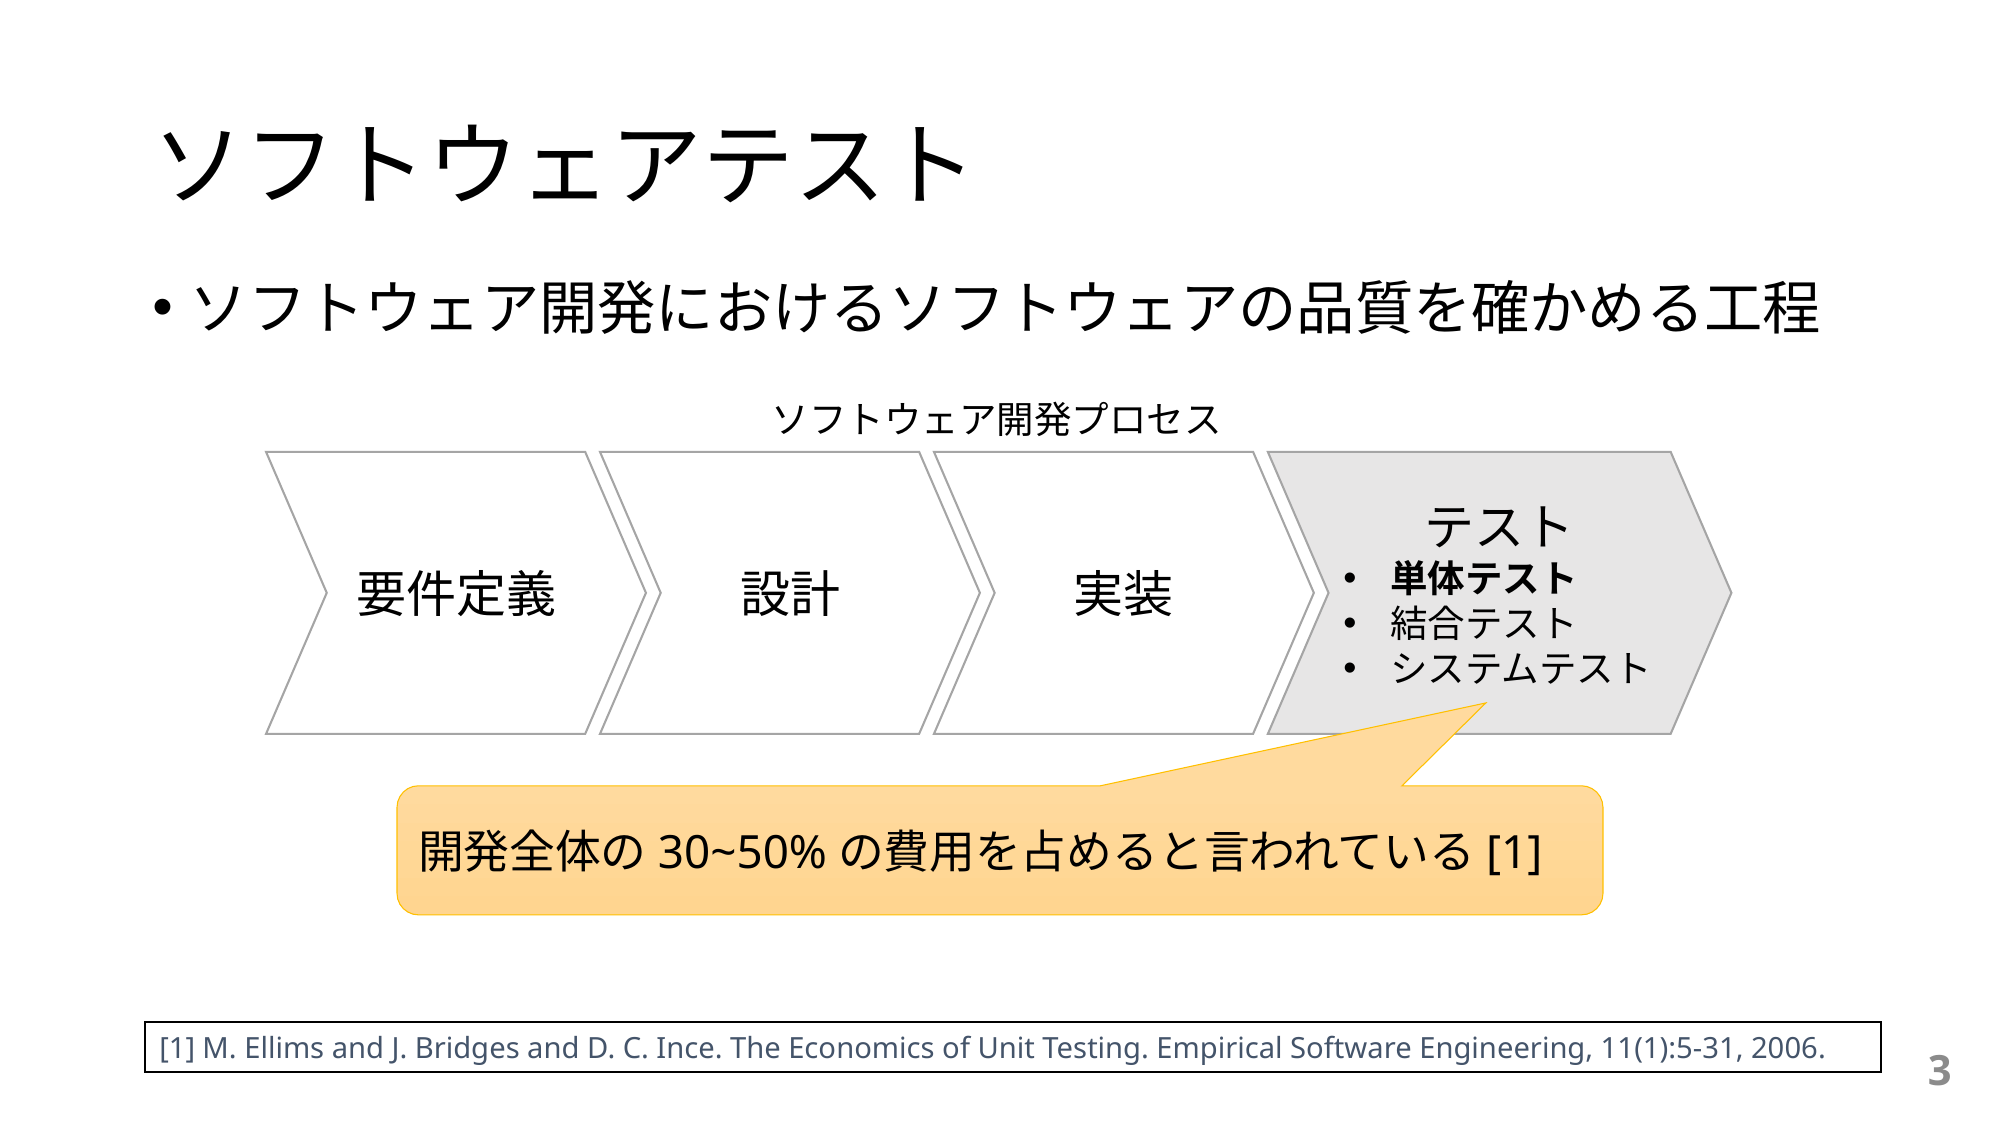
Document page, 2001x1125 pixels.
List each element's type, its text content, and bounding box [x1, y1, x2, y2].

text_box 開発全体の30~50%の費用を占めると言われている[1] [396, 702, 1604, 916]
text_box テスト 単体テスト 結合テスト システムテスト [1266, 450, 1733, 735]
text_box 実装 [932, 450, 1315, 735]
text_box 設計 [598, 450, 982, 735]
slide_number 3 [1516, 1042, 1967, 1103]
list ソフトウェア開発におけるソフトウェアの品質を確かめる工程 [137, 271, 1863, 465]
title ソフトウェアテスト [137, 59, 1863, 271]
text_box [1] M. Ellims and J. Bridges and D. C. Ince. The Economics of Unit Testing. Empirical Software Engineering, 11(1):5-31, 2006. [144, 1021, 1882, 1073]
text_box 要件定義 [264, 450, 648, 735]
text_box ソフトウェア開発プロセス [757, 389, 1243, 449]
